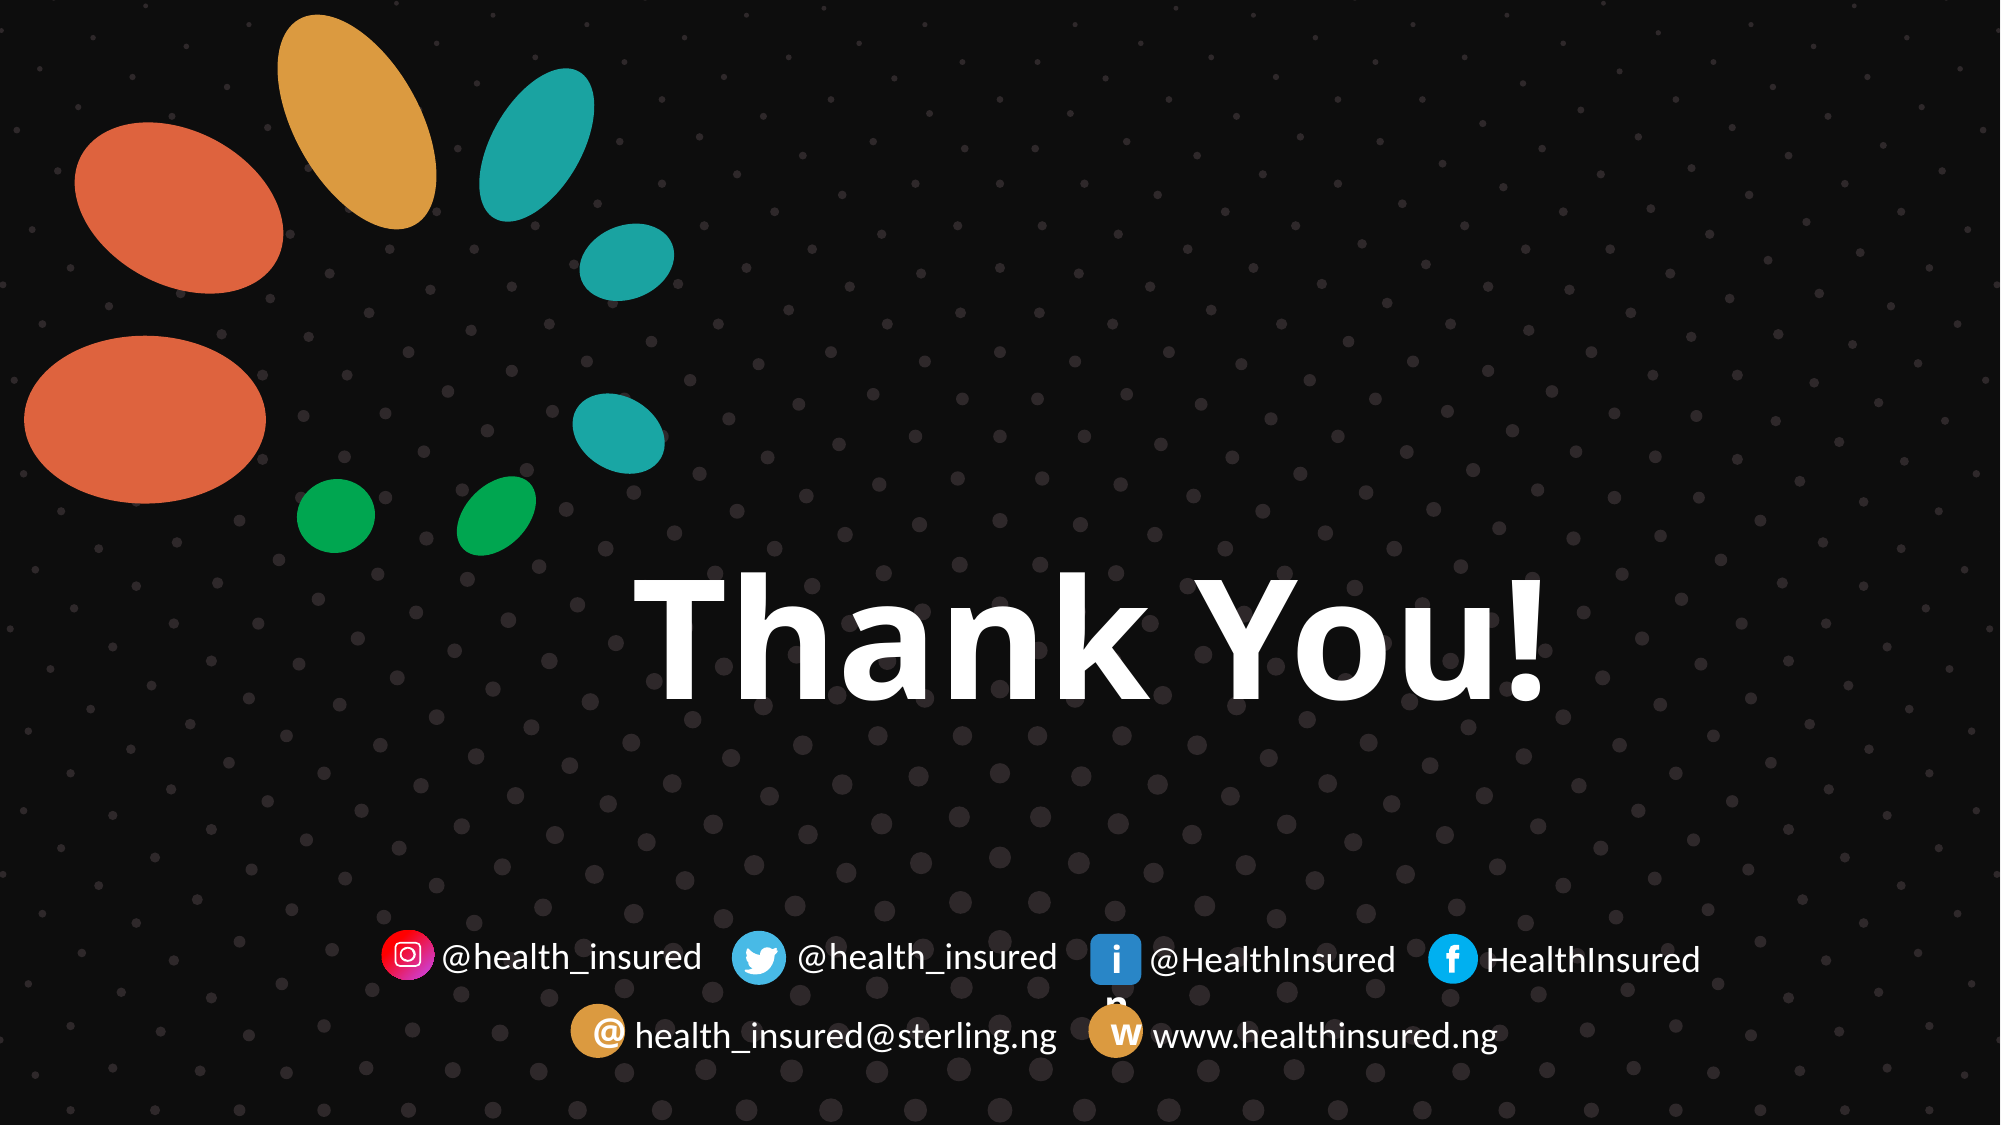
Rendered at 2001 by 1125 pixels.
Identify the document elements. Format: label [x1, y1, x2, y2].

text_box [568, 1000, 1092, 1065]
text_box [1086, 927, 1439, 990]
text_box [729, 924, 1088, 985]
text_box [1424, 927, 1764, 989]
text_box [1092, 1000, 1535, 1065]
text_box [0, 0, 2000, 1125]
text_box [381, 924, 736, 1031]
text_box [24, 3, 676, 563]
